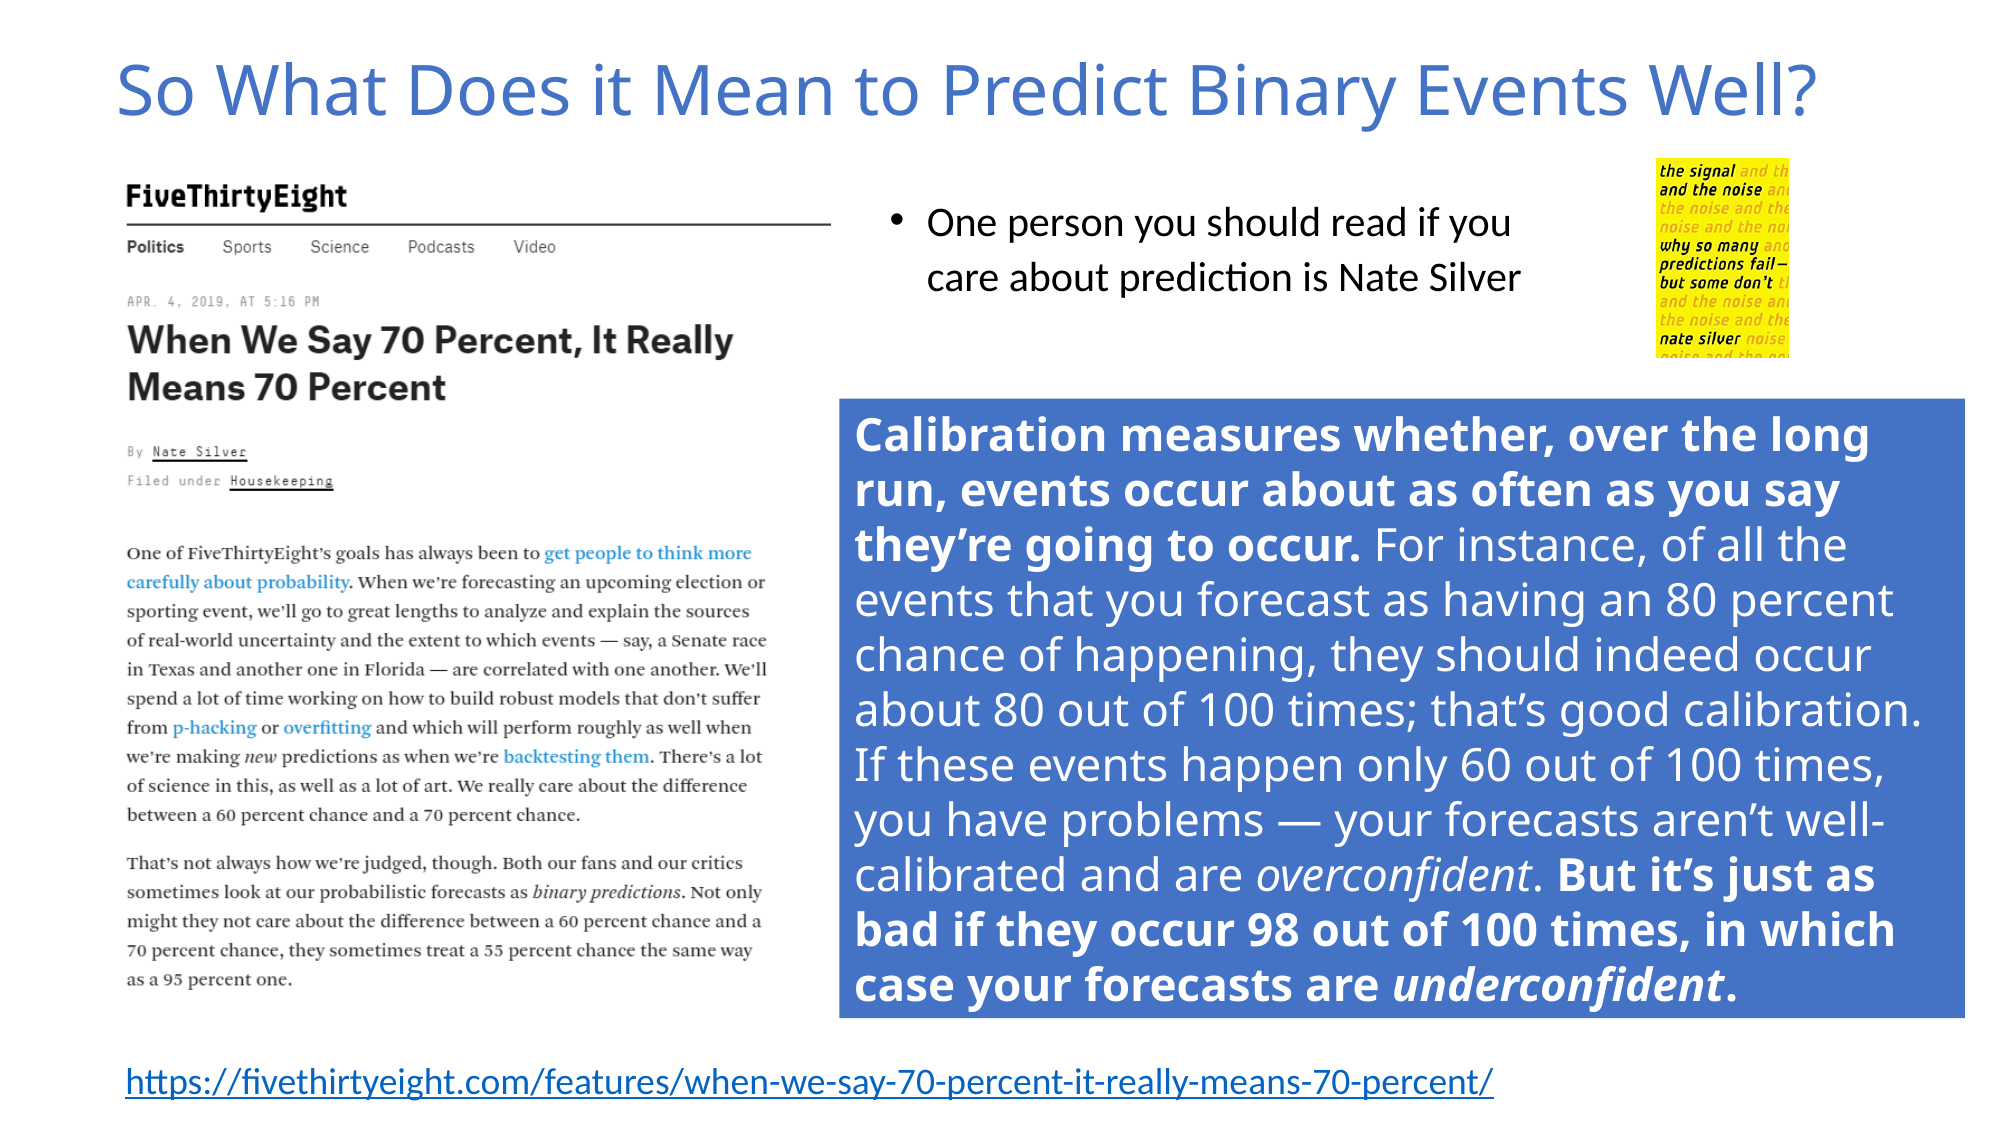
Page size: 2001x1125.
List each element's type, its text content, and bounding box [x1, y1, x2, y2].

text_box Calibration measures whether, over the long run, events occur about as often as you say they’re going to occur. For instance, of all the events that you forecast as having an 80 percent chance of happening, they should indeed occur about 80 out of 100 times; that’s good calibration. If these events happen only 60 out of 100 times, you have problems — your forecasts aren’t well-calibrated and are overconfident. But it’s just as bad if they occur 98 out of 100 times, in which case your forecasts are underconfident. [839, 398, 1965, 1019]
picture [110, 171, 831, 1009]
list One person you should read if you care about prediction is Nate Silver [874, 181, 1583, 310]
text_box So What Does it Mean to Predict Binary Events Well? [101, 14, 1953, 172]
text_box https://fivethirtyeight.com/features/when-we-say-70-percent-it-really-means-70-percent/ [110, 1049, 1551, 1110]
picture [1656, 158, 1789, 358]
